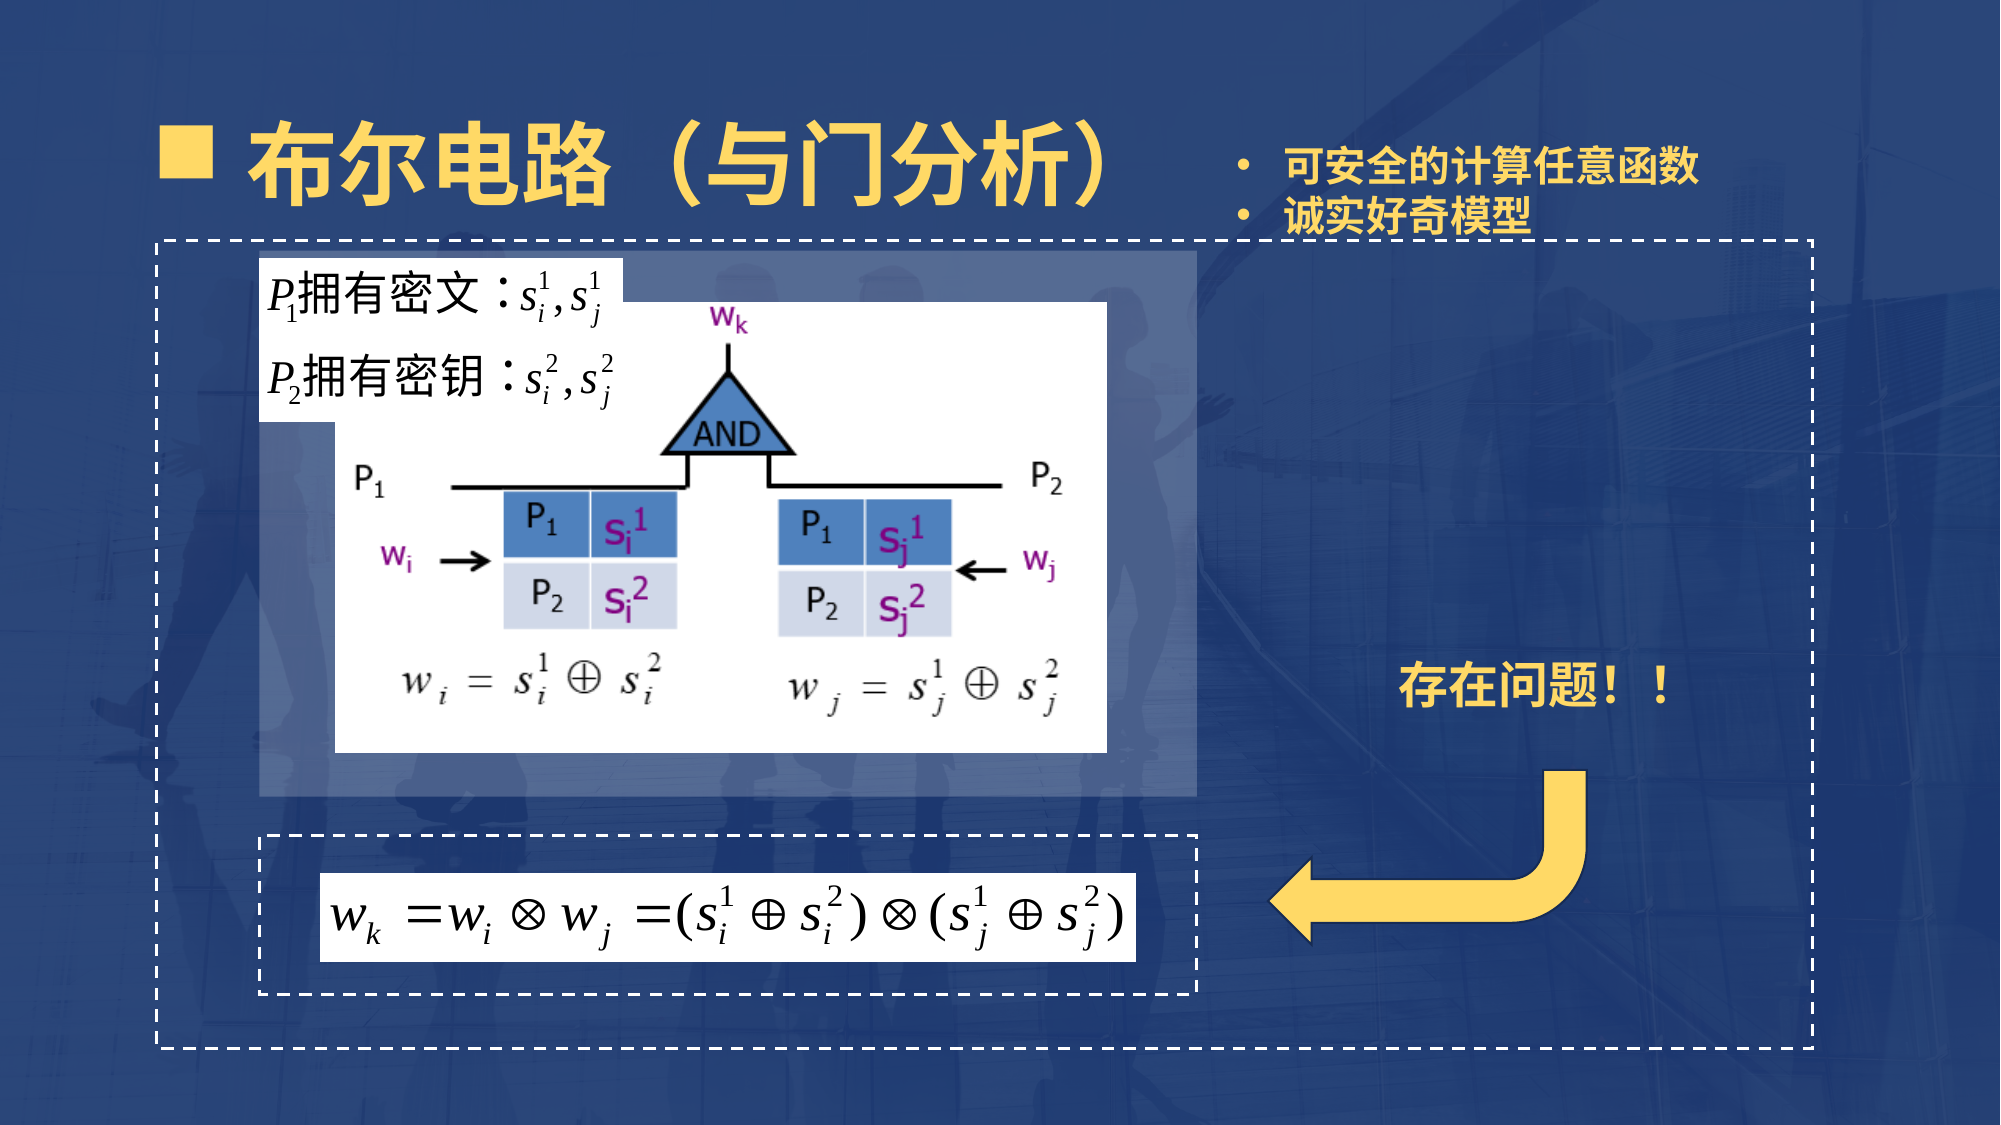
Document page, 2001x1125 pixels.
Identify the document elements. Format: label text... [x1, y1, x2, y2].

text_box [1266, 768, 1588, 948]
text_box 存在问题！！ [1384, 646, 2000, 722]
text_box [320, 872, 1136, 963]
text_box [155, 240, 1814, 1049]
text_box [259, 257, 624, 422]
text_box 可安全的计算任意函数 诚实好奇模型 [1221, 131, 1775, 247]
picture [334, 302, 1107, 753]
text_box 布尔电路（与门分析） [137, 59, 1976, 278]
text_box [258, 835, 1198, 995]
